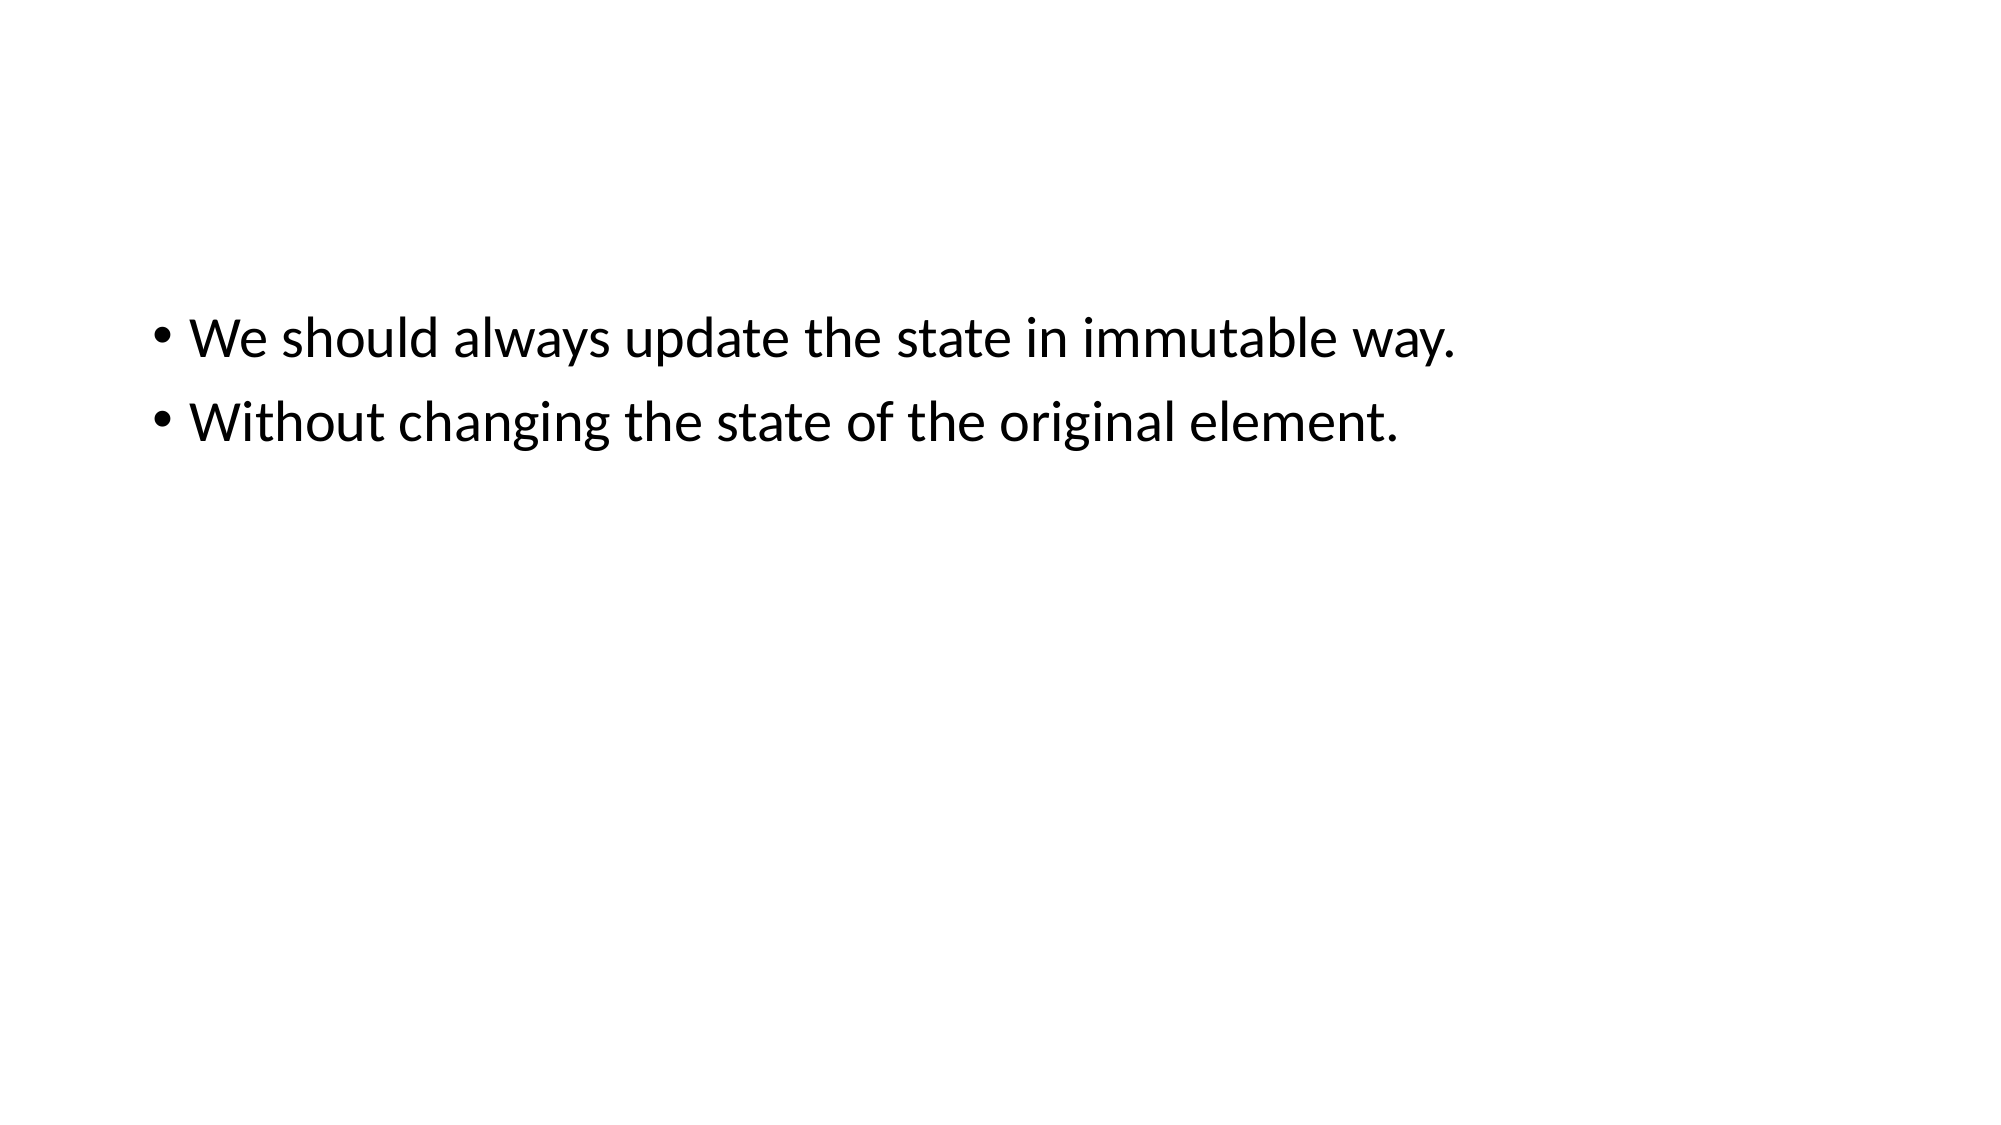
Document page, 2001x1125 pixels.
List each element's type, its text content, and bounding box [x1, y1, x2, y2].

list We should always update the state in immutable way. Without changing the state of the original element. [137, 299, 1863, 1014]
